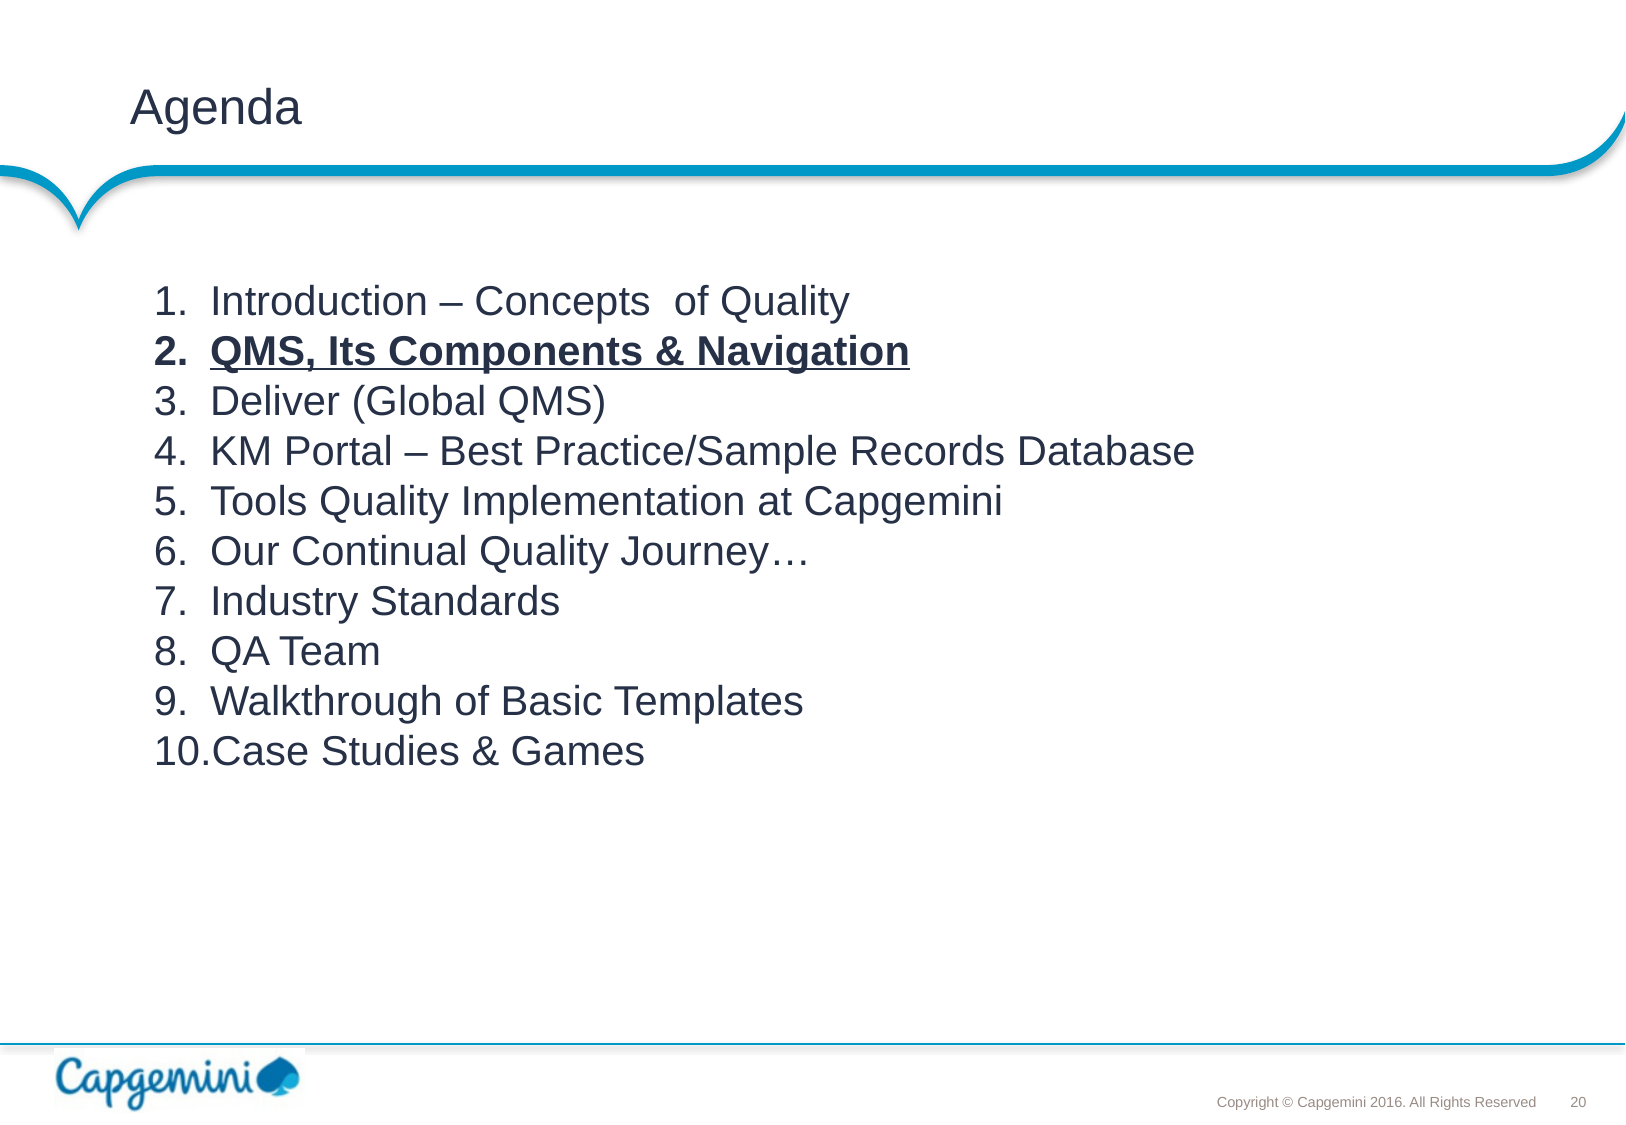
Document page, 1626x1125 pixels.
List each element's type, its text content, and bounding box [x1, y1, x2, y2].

picture [54, 1048, 305, 1113]
text_box Introduction – Concepts of Quality QMS, Its Components & Navigation Deliver (Global QMS) KM Portal – Best Practice/Sample Records Database Tools Quality Implementation at Capgemini Our Continual Quality Journey… Industry Standards QA Team Walkthrough of Basic Templates Case Studies & Games [138, 266, 1238, 781]
title Agenda [80, 44, 1544, 173]
